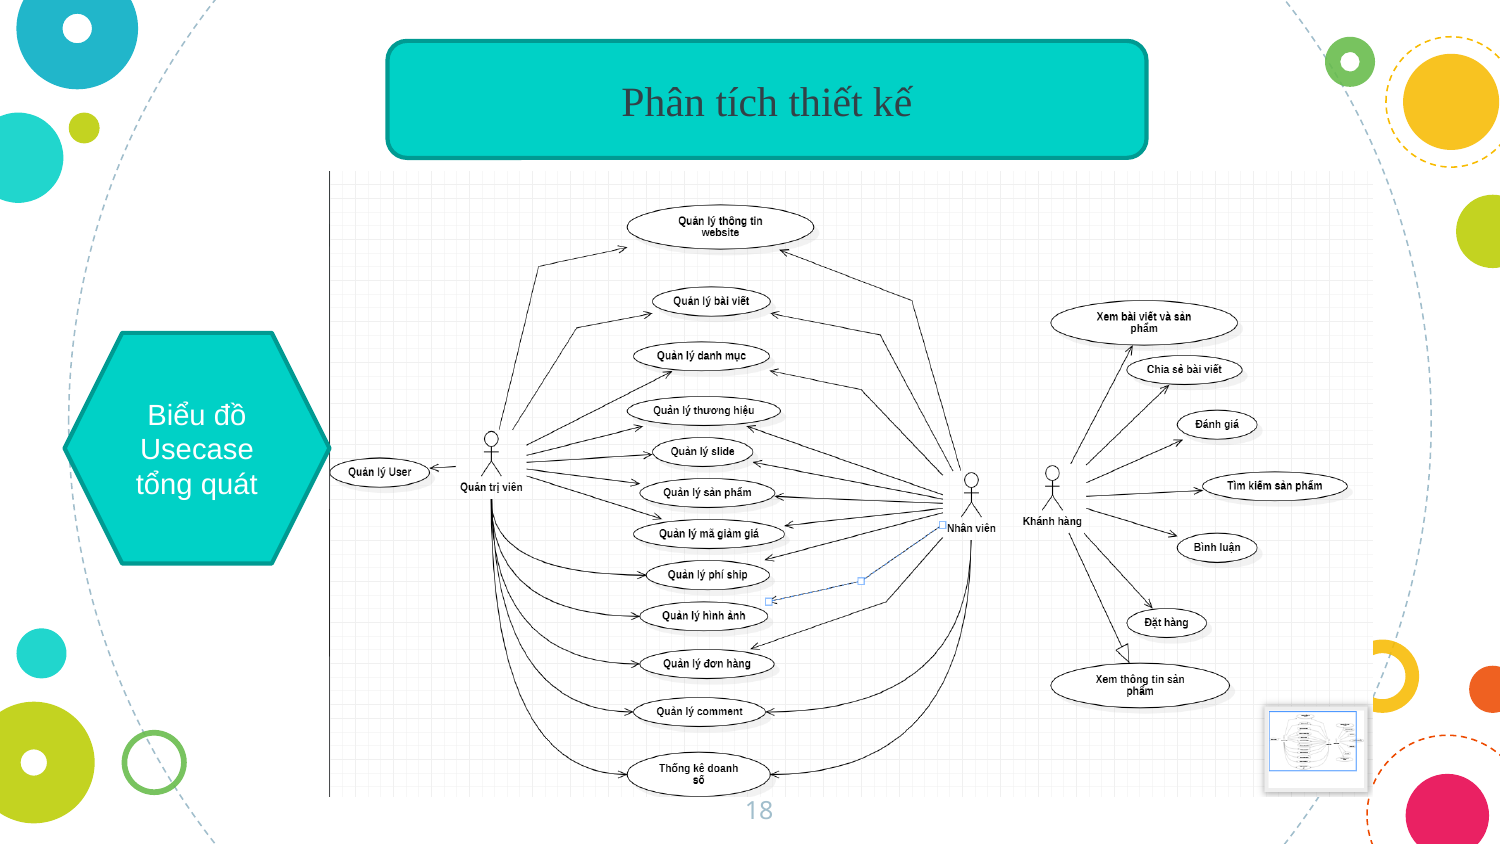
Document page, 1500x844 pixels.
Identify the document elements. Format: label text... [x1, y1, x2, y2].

text_box Phân tích thiết kế [385, 38, 1149, 161]
slide_number 18 [711, 805, 789, 844]
picture [329, 171, 1373, 797]
text_box Biểu đồ Usecase tổng quát [62, 330, 324, 566]
